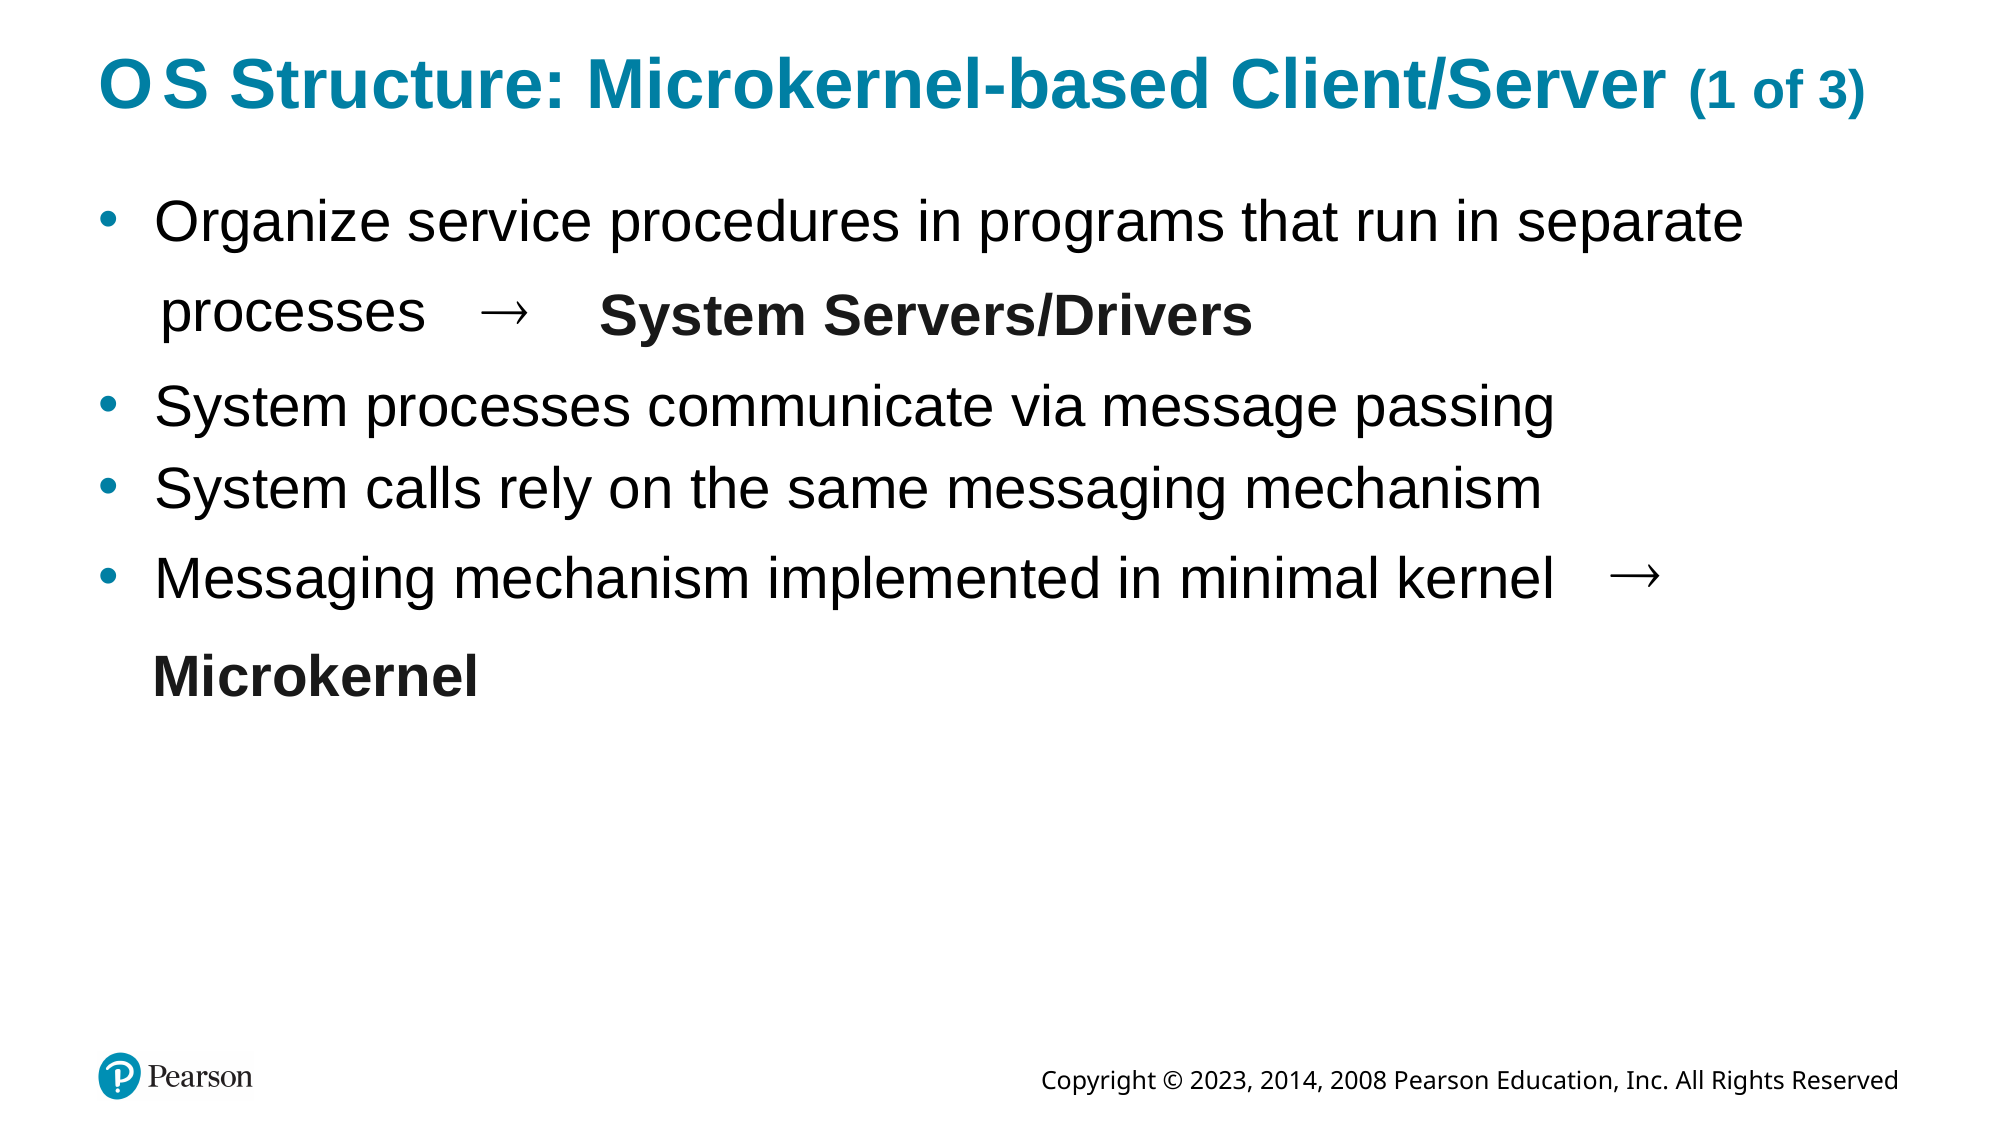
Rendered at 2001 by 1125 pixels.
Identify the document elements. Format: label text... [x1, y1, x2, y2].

list Microkernel [152, 350, 551, 995]
list System processes communicate via message passing System calls rely on the same messaging mechanism [98, 122, 1906, 767]
list processes [160, 0, 435, 122]
list Organize service procedures in programs that run in separate [435, 0, 599, 122]
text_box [1600, 552, 1682, 609]
list Organize service procedures in programs that run in separate [1283, 0, 1906, 122]
list System Servers/Drivers [599, 0, 1283, 122]
list Organize service procedures in programs that run in separate [98, 0, 160, 122]
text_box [472, 289, 549, 346]
picture [97, 1051, 254, 1101]
list Messaging mechanism implemented in minimal kernel [98, 253, 1577, 898]
